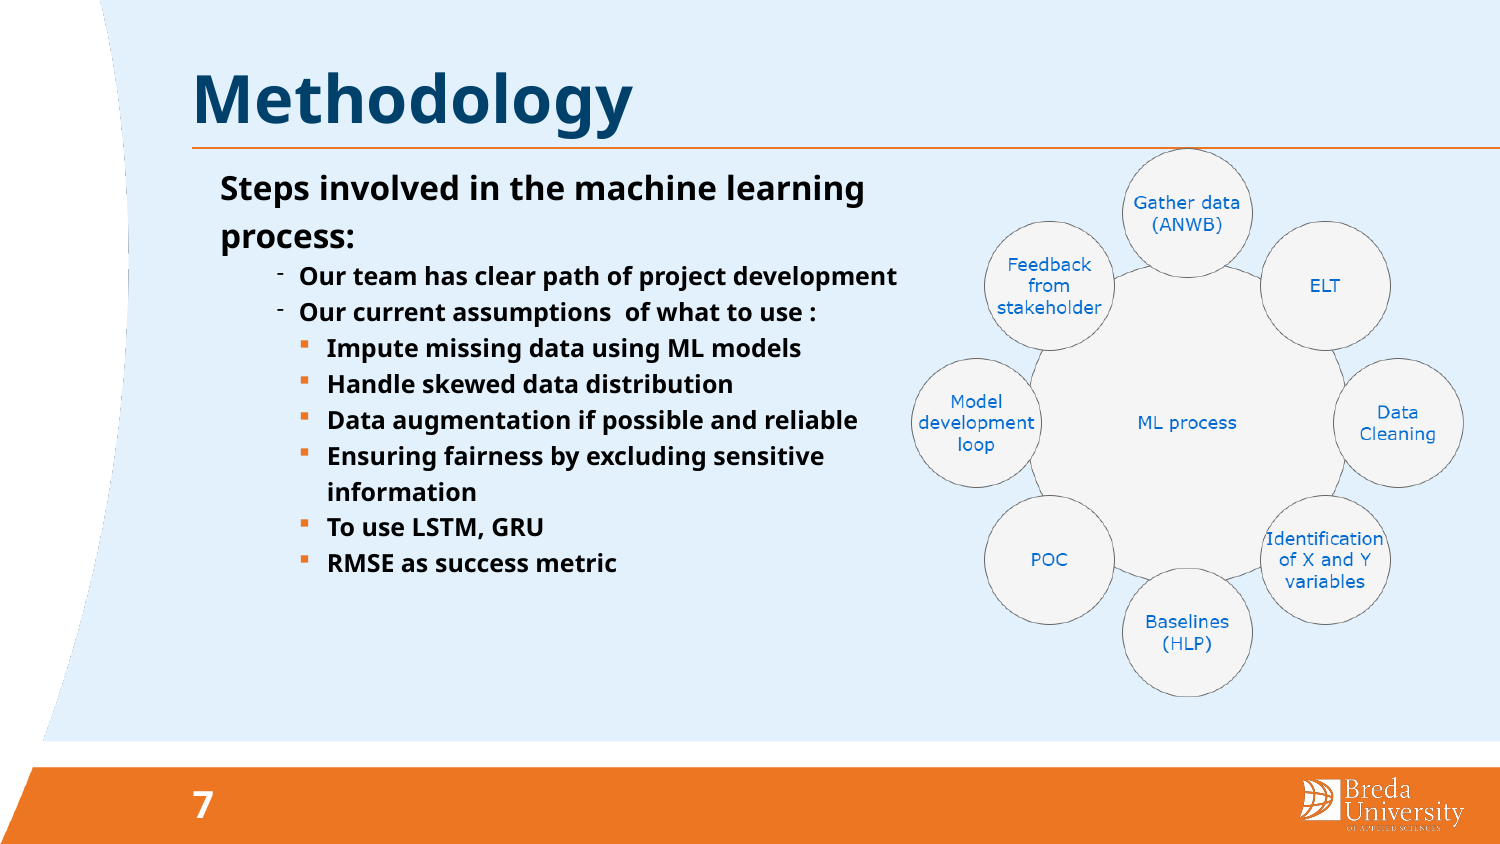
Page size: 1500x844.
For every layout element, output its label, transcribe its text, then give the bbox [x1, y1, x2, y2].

picture [0, 0, 1500, 844]
slide_number 7 [177, 773, 351, 819]
list Steps involved in the machine learning process: Our team has clear path of project development Our current assumptions of what to use : Impute missing data using ML models Handle skewed data distribution Data augmentation if possible and reliable Ensuring fairness by excluding sensitive information To use LSTM, GRU RMSE as success metric [220, 158, 913, 777]
title Methodology [191, 3, 1341, 138]
